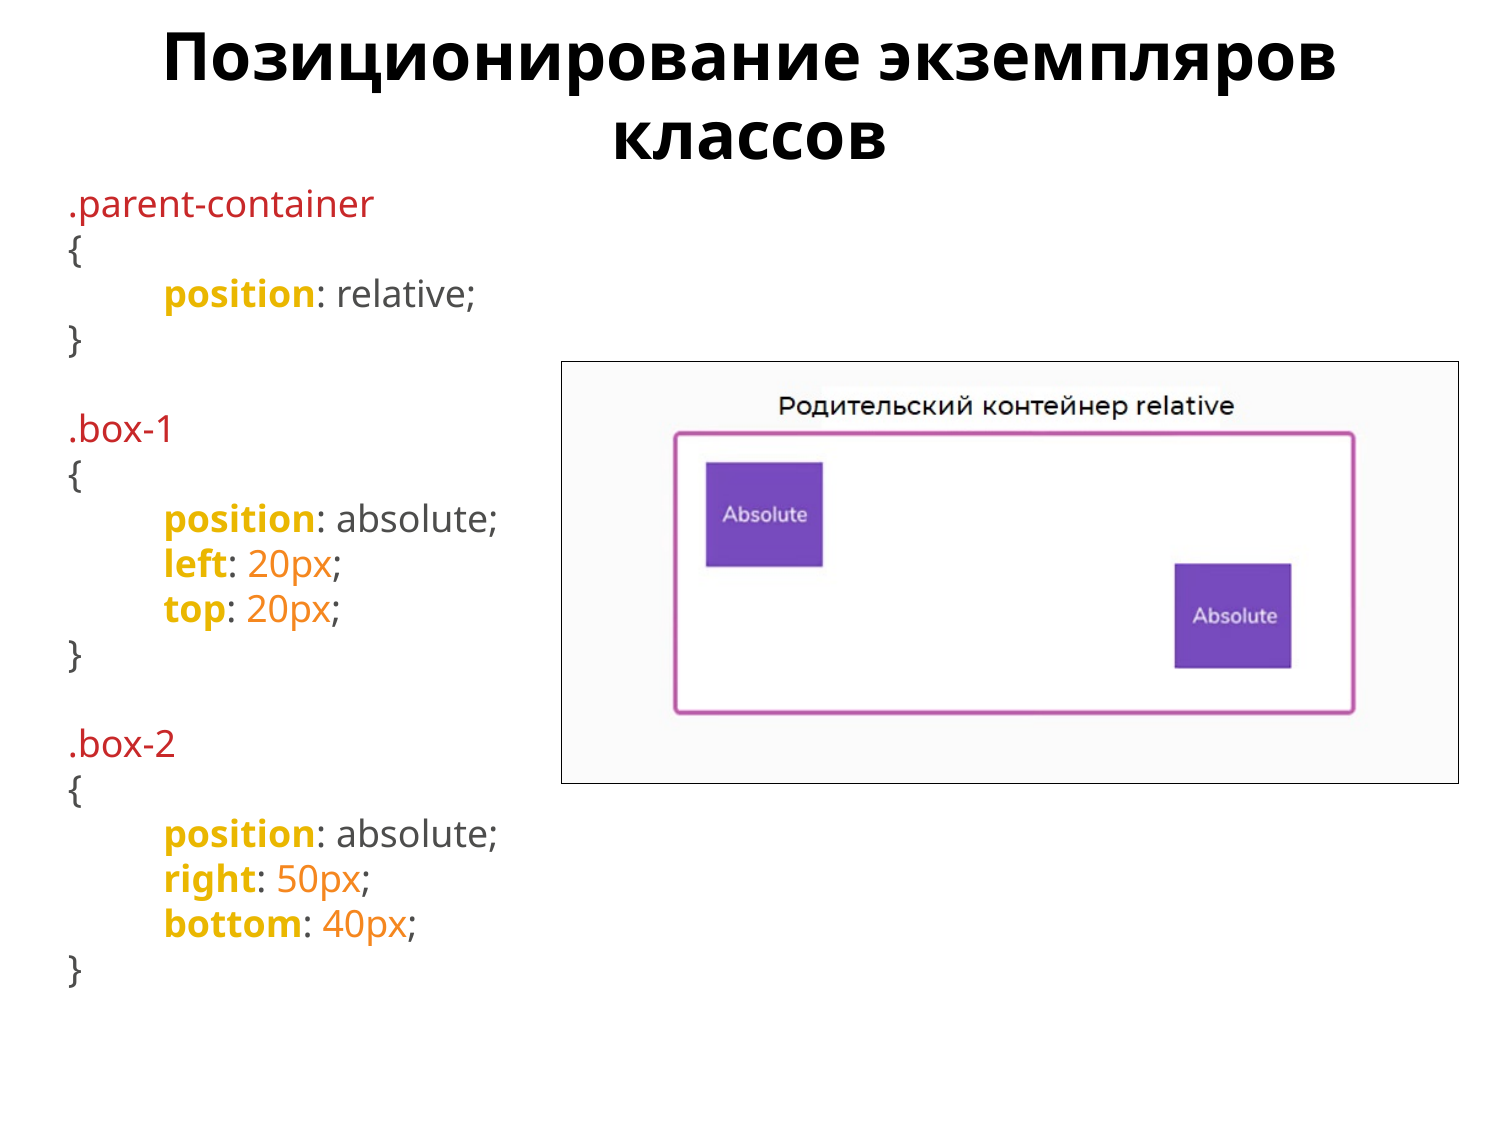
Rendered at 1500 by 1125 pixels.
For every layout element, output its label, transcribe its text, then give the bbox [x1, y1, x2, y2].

text_box .parent-container { position: relative; } .box-1 { position: absolute; left: 20px; top: 20px; } .box-2 { position: absolute; right: 50px; bottom: 40px; } [53, 172, 526, 998]
text_box Позиционирование экземпляров классов [5, 5, 1495, 181]
picture [561, 361, 1459, 784]
